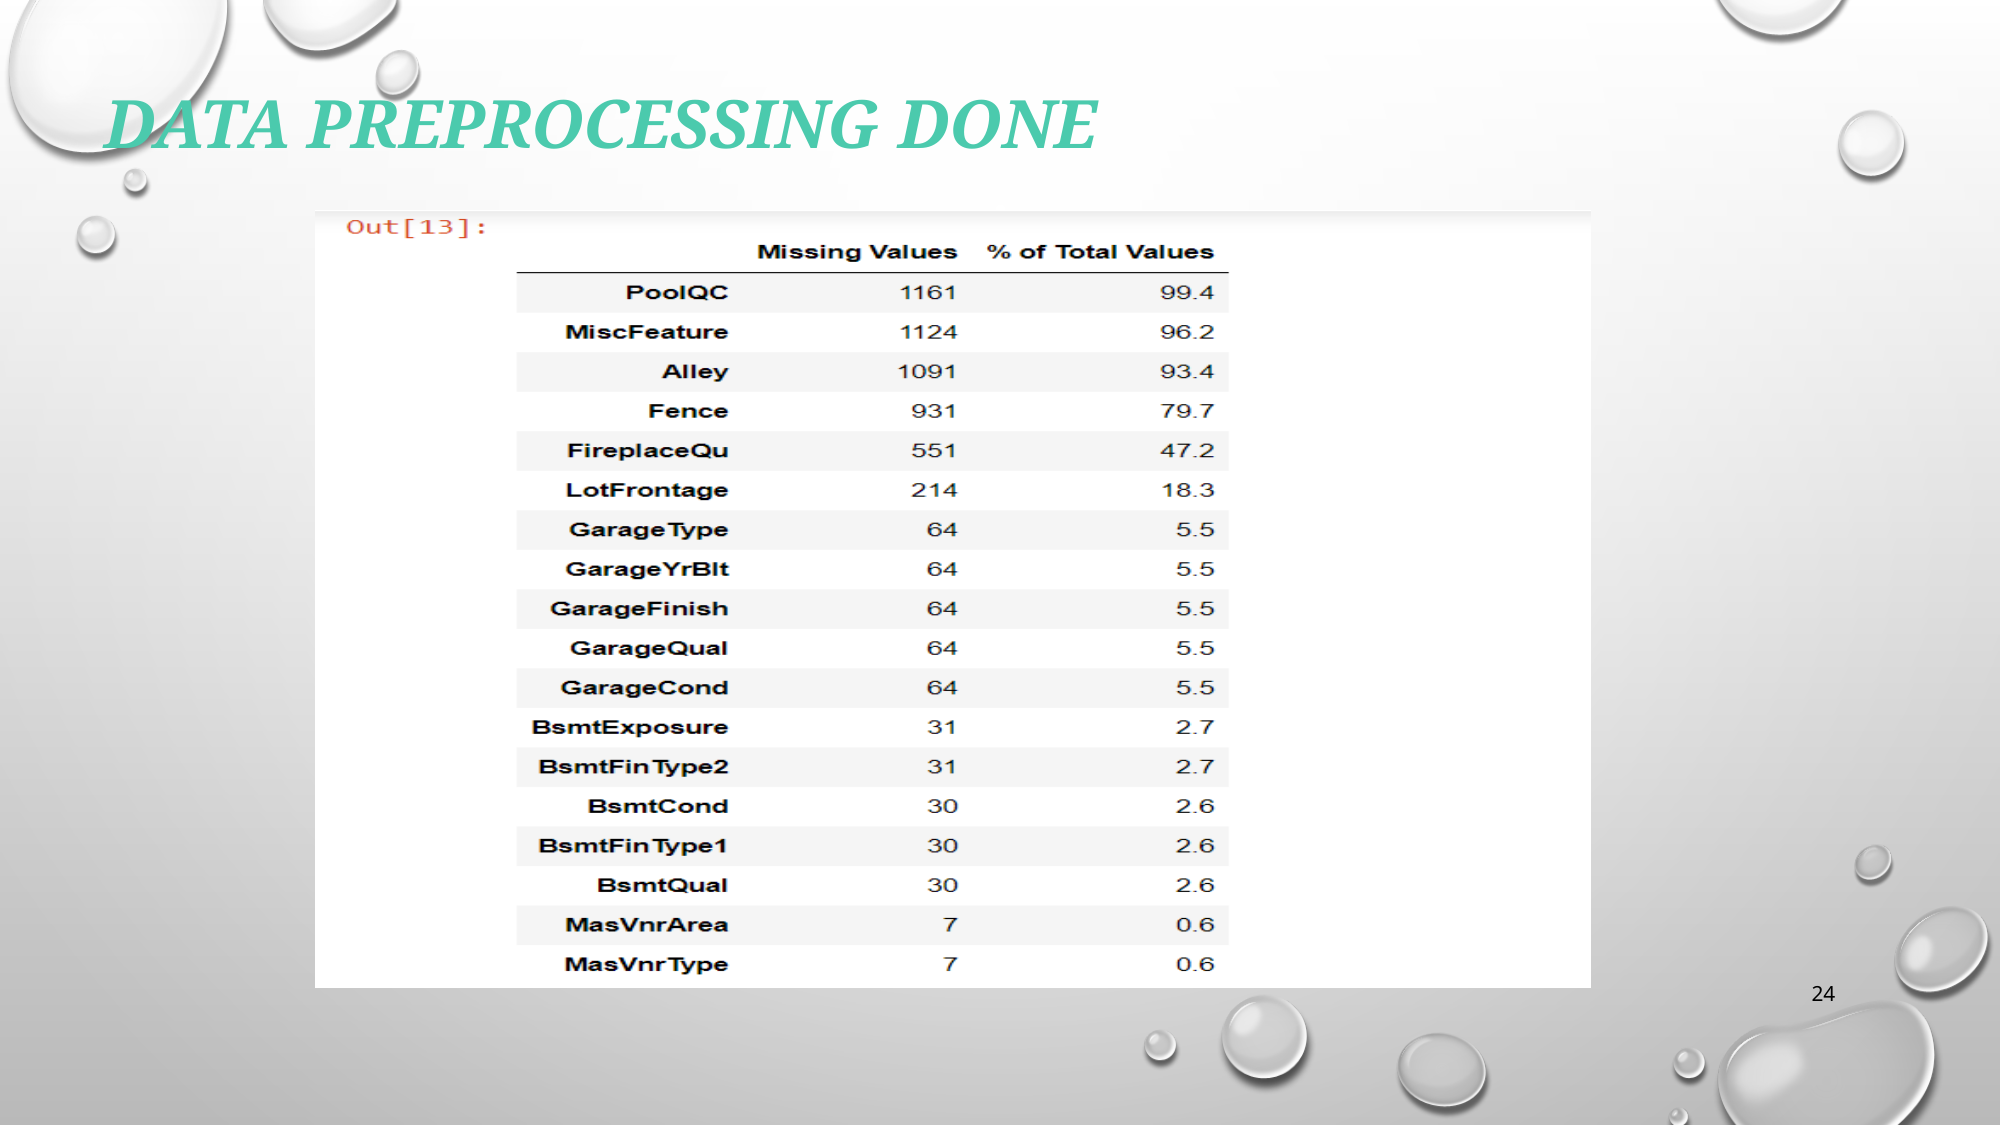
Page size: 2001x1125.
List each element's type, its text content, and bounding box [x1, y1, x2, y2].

slide_number 24 [1724, 965, 1851, 1025]
text_box DATA PREPROCESSING DONE [89, 74, 1673, 170]
picture [0, 0, 2000, 1125]
